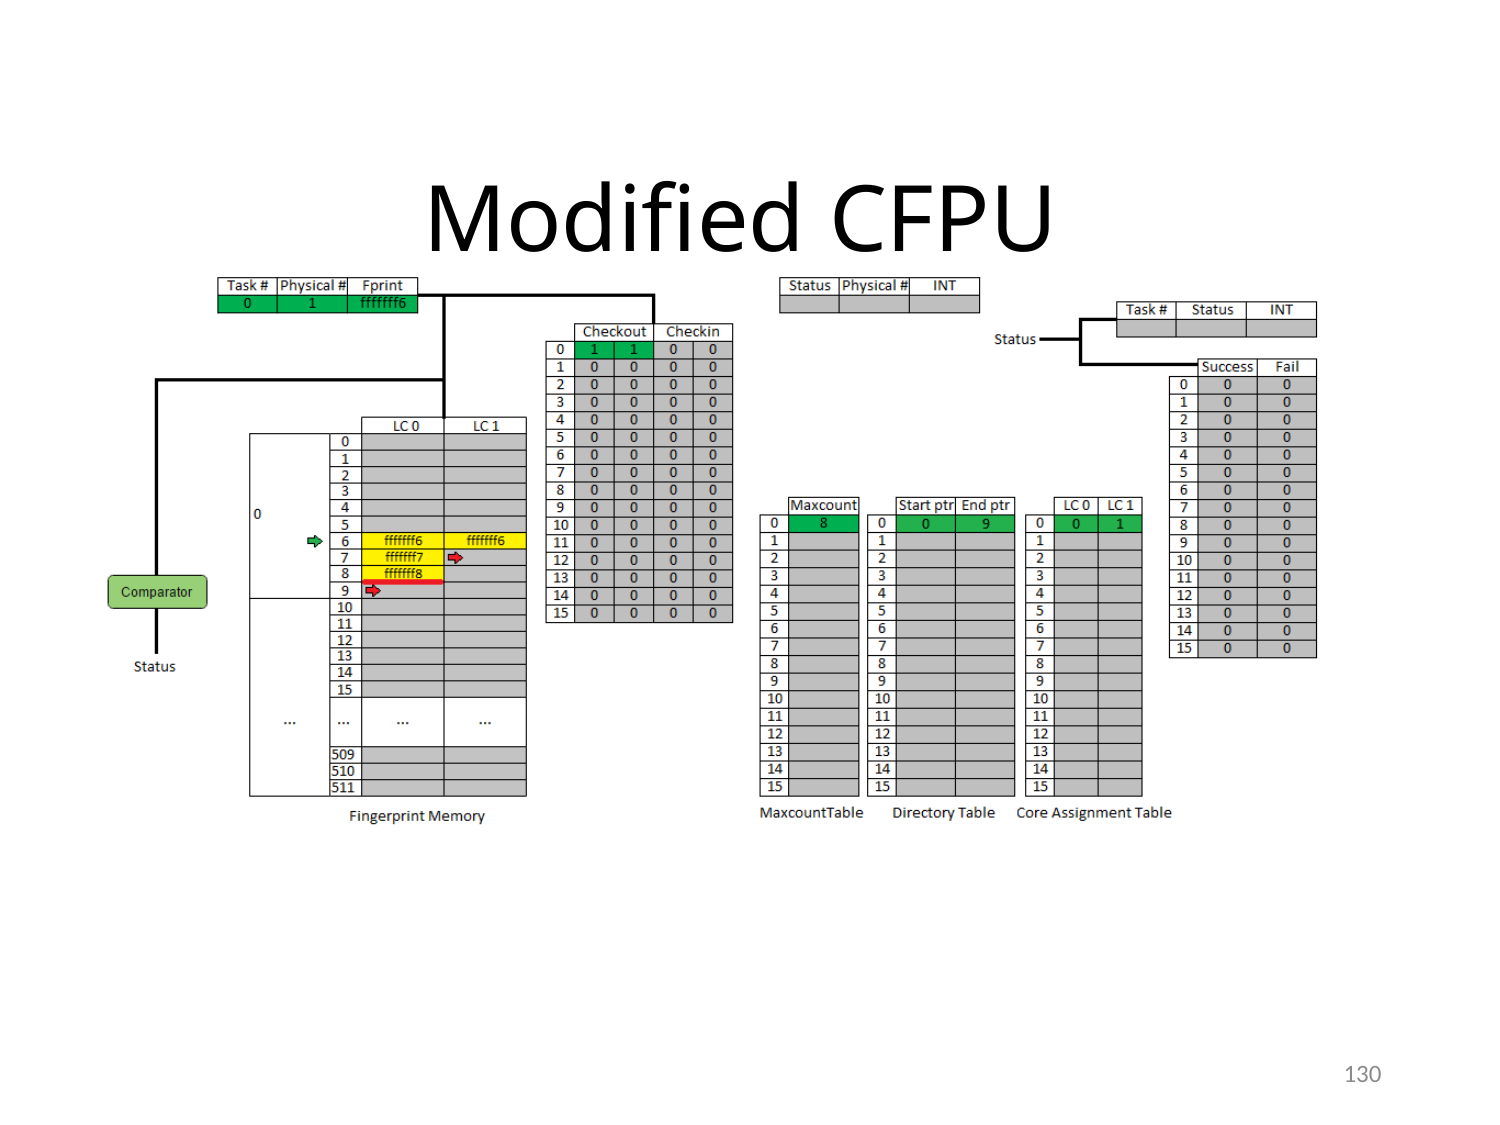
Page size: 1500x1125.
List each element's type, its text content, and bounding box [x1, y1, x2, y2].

picture [89, 253, 1327, 833]
slide_number 130 [1059, 1042, 1397, 1103]
title Modified CFPU [93, 140, 1388, 304]
